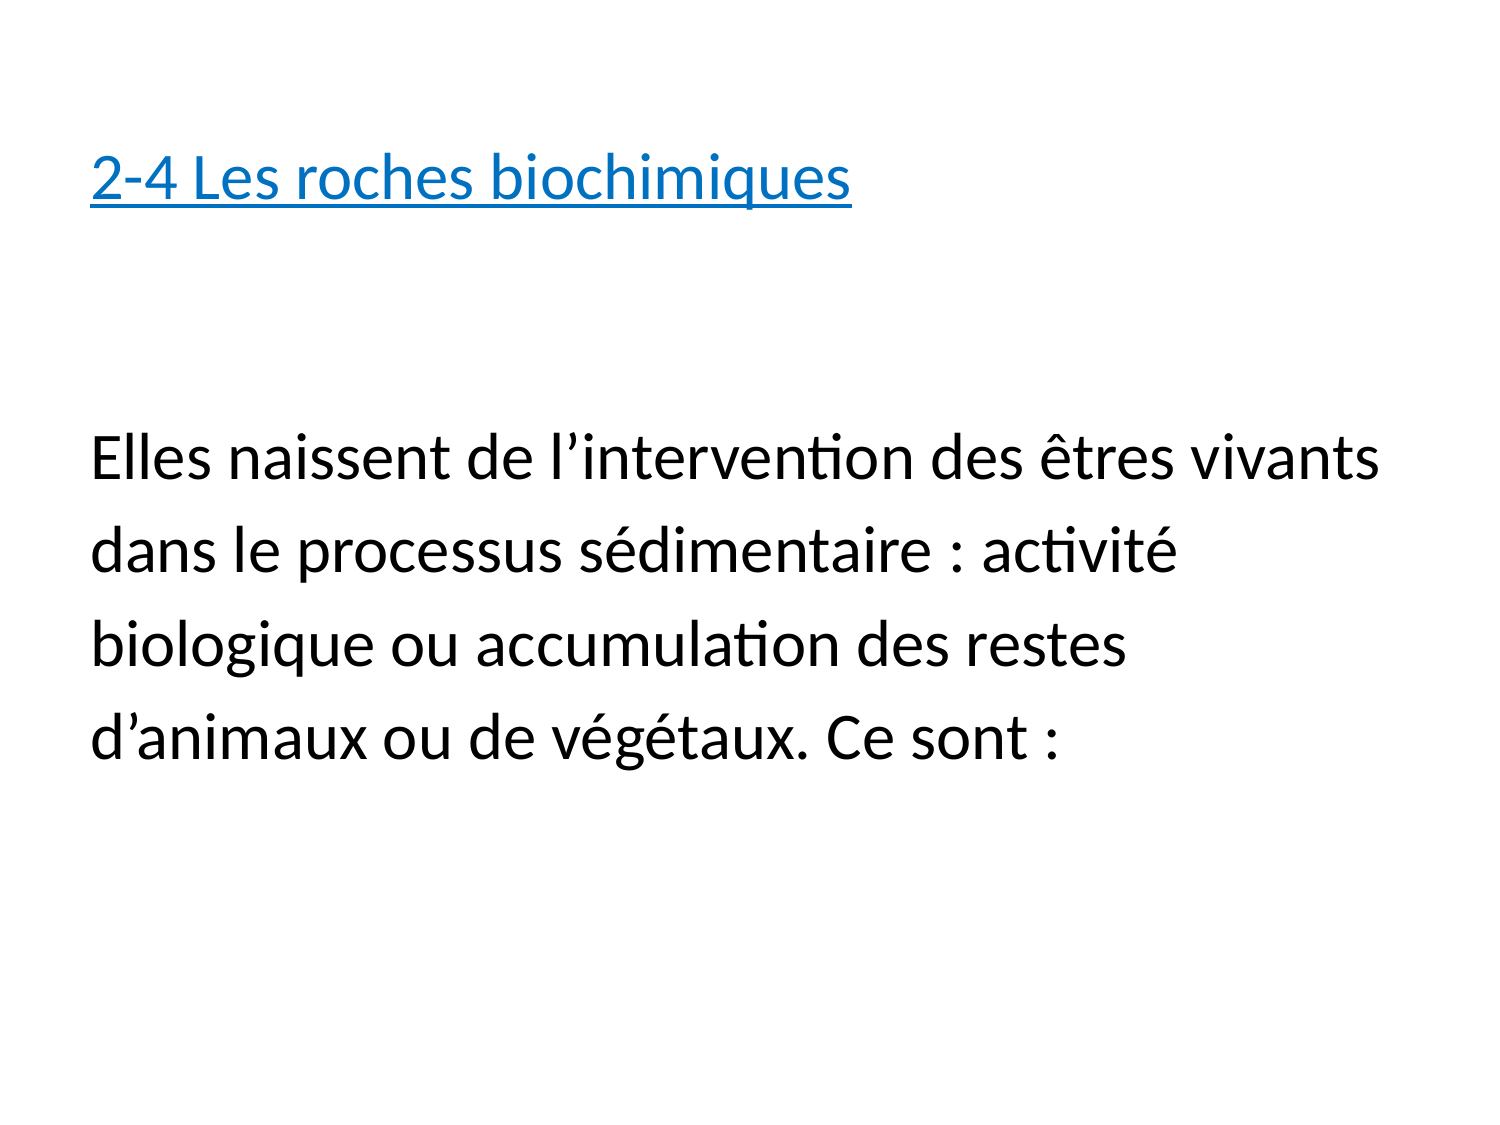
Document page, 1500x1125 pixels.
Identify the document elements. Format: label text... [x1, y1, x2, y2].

list 2-4 Les roches biochimiques Elles naissent de l’intervention des êtres vivants dans le processus sédimentaire : activité biologique ou accumulation des restes d’animaux ou de végétaux. Ce sont : [75, 125, 1425, 1005]
